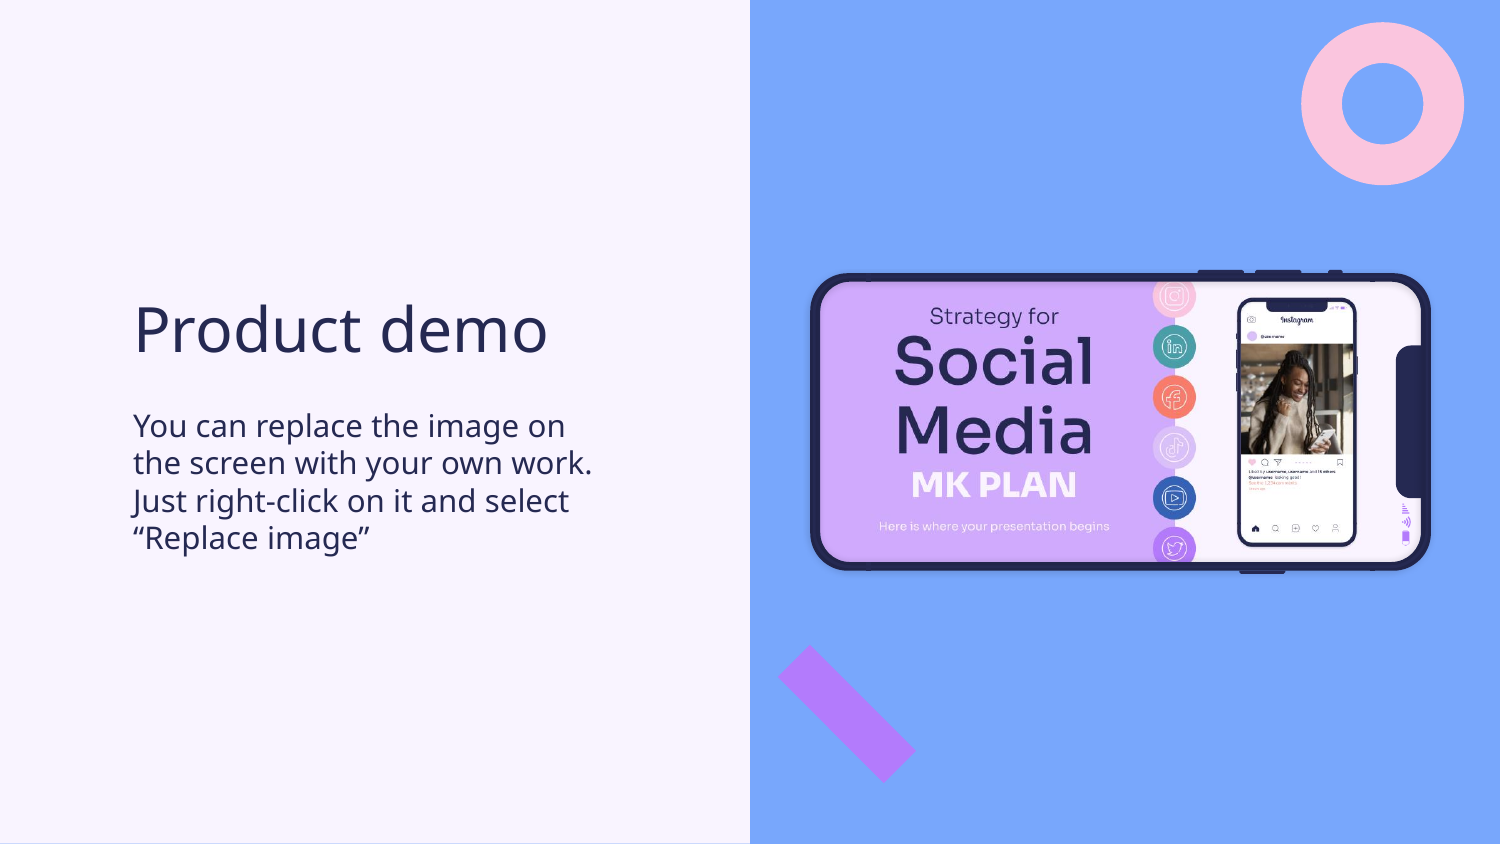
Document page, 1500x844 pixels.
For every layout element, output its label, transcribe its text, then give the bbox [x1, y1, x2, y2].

text_box [777, 644, 916, 784]
text_box [1301, 22, 1465, 186]
list You can replace the image on the screen with your own work. Just right-click on it and select “Replace image” [118, 391, 633, 569]
title Product demo [118, 275, 633, 374]
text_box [809, 269, 1432, 575]
